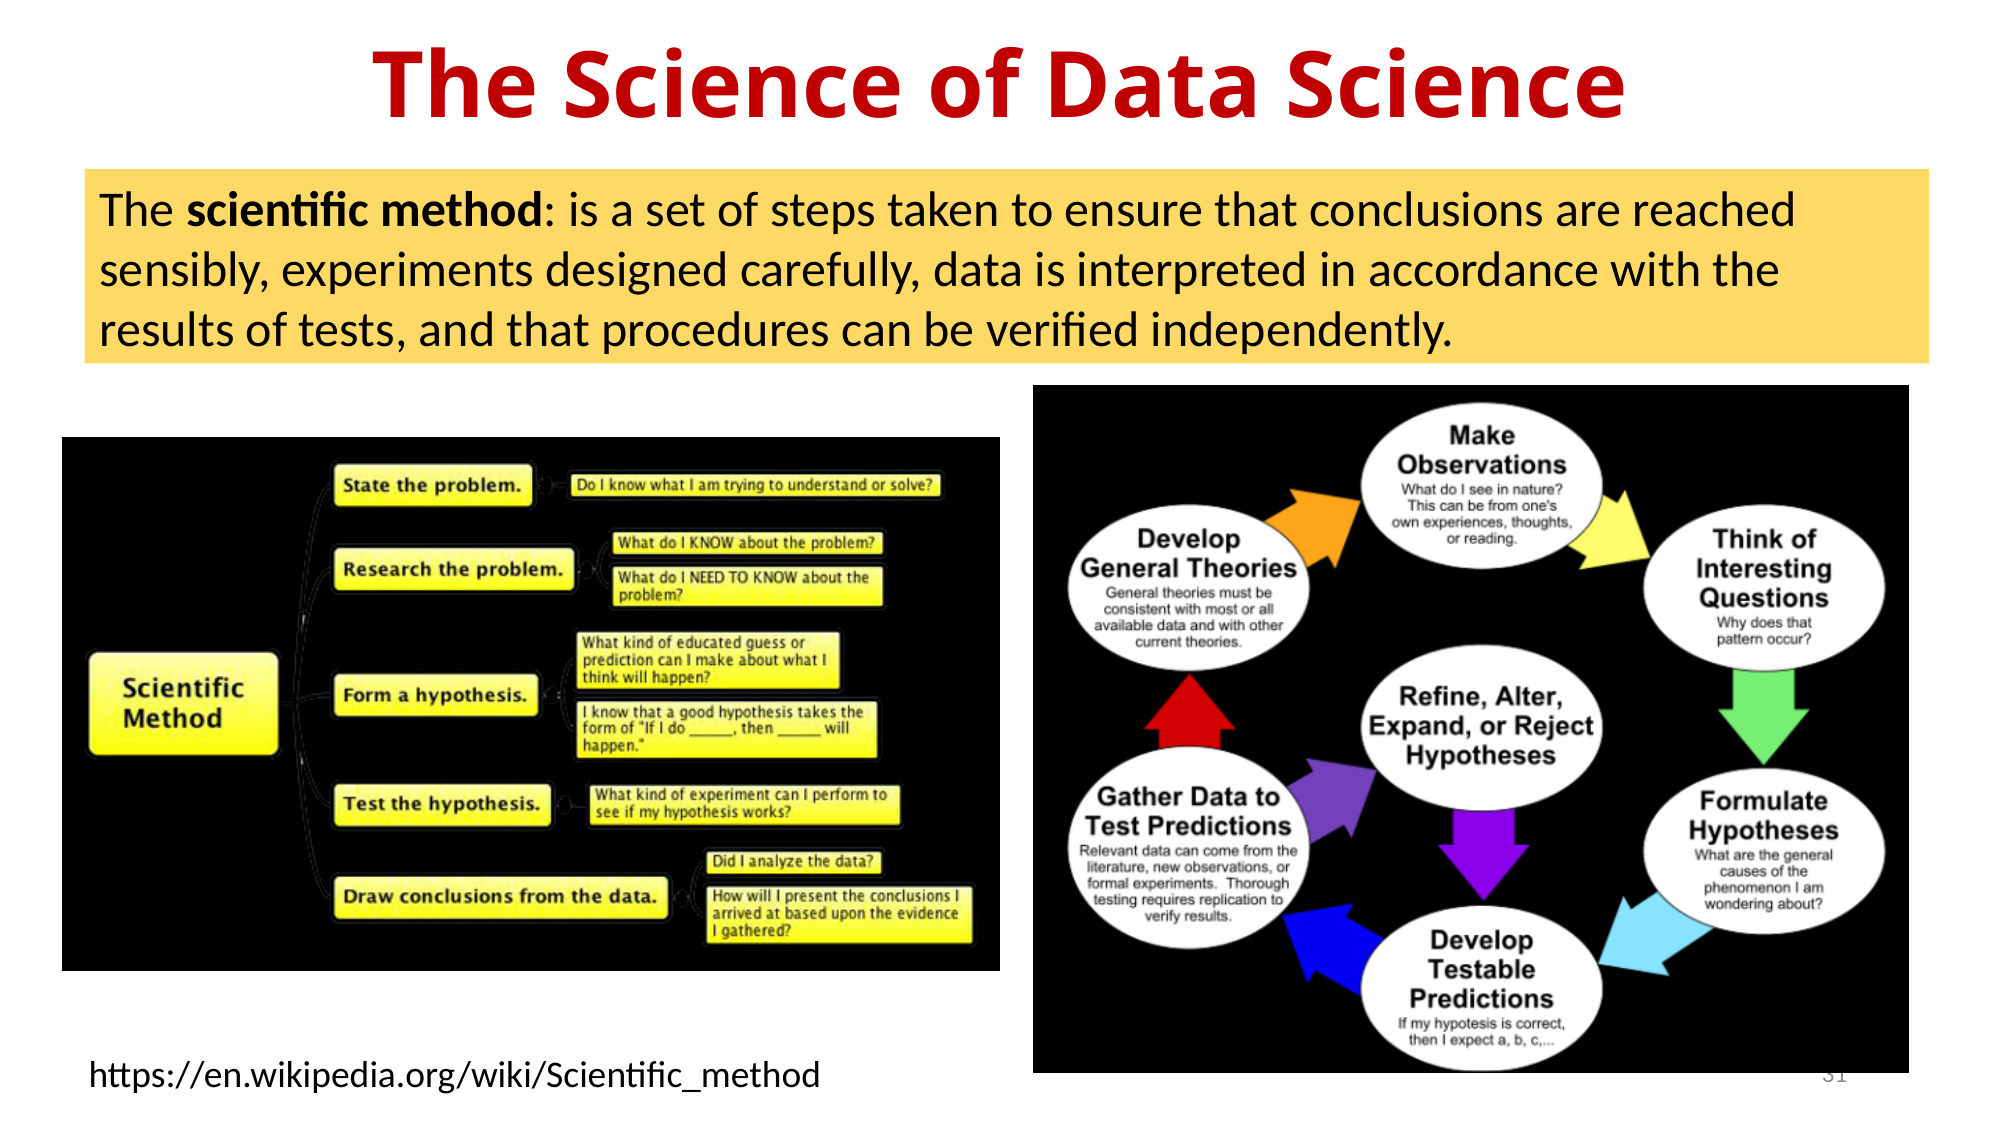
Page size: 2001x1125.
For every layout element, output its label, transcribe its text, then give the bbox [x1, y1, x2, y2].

picture [1033, 385, 1909, 1073]
slide_number 31 [1412, 1073, 1863, 1103]
picture [62, 437, 1000, 971]
text_box https://en.wikipedia.org/wiki/Scientific_method [73, 1042, 837, 1103]
text_box The scientific method: is a set of steps taken to ensure that conclusions are reached sensibly, experiments designed carefully, data is interpreted in accordance with the results of tests, and that procedures can be verified independently. [84, 168, 1930, 364]
title The Science of Data Science [137, 9, 1863, 166]
